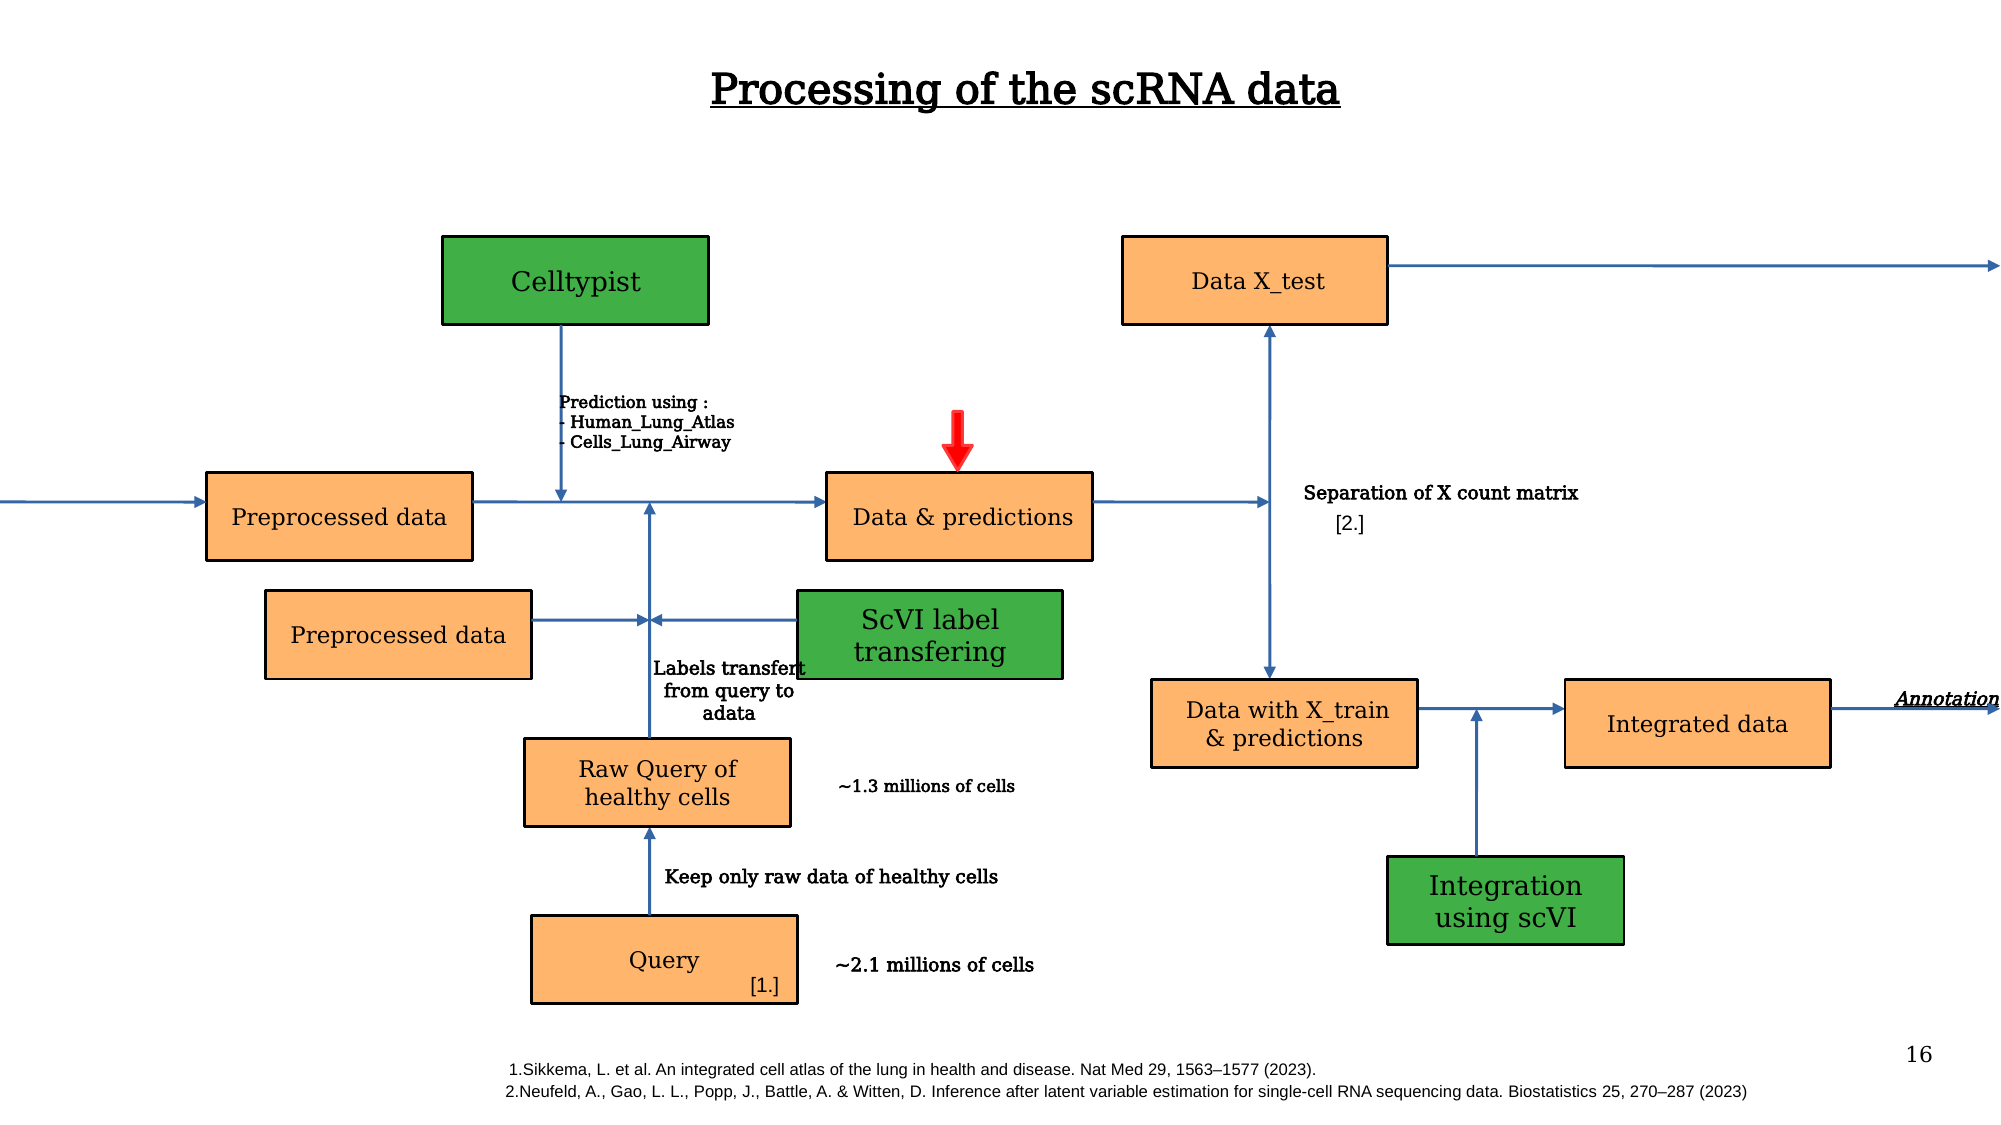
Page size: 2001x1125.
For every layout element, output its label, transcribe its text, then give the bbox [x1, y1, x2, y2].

text_box [643, 501, 656, 619]
text_box [650, 495, 826, 509]
text_box [1387, 259, 2001, 273]
text_box 16 [1844, 1033, 1995, 1075]
text_box [1477, 702, 1565, 715]
text_box [1470, 708, 1483, 857]
text_box Keep only raw data of healthy cells [649, 856, 1013, 895]
text_box Annotation [1855, 679, 2001, 708]
text_box Data & predictions [826, 472, 1093, 561]
text_box [1263, 325, 1277, 501]
text_box [650, 613, 798, 627]
text_box [2.] [1294, 501, 1406, 542]
text_box Preprocessed data [206, 472, 473, 561]
text_box [1830, 702, 2001, 715]
text_box Raw Query of healthy cells [524, 738, 791, 827]
text_box [1263, 503, 1277, 679]
text_box Query [531, 915, 798, 1004]
text_box ScVI label transfering [797, 590, 1063, 680]
text_box Preprocessed data [265, 590, 532, 680]
text_box Celltypist [442, 236, 709, 325]
text_box [531, 613, 650, 627]
text_box ~2.1 millions of cells [820, 945, 1050, 983]
text_box Labels transfert from query to adata [638, 648, 821, 731]
text_box Annotation [1855, 709, 2001, 717]
text_box Integrated data [1565, 679, 1831, 768]
text_box [1.] [709, 964, 821, 1004]
text_box ~1.3 millions of cells [823, 767, 1031, 803]
text_box Data X_test [1122, 236, 1388, 325]
text_box [643, 827, 656, 856]
text_box Data with X_train & predictions [1151, 679, 1418, 768]
text_box Integration using scVI [1387, 856, 1625, 945]
text_box [1092, 495, 1270, 509]
text_box Processing of the scRNA data [695, 54, 1466, 120]
text_box [0, 495, 207, 509]
text_box [554, 459, 568, 502]
text_box Separation of X count matrix [1288, 473, 1593, 511]
text_box Prediction using : - Human_Lung_Atlas - Cells_Lung_Airway [544, 383, 750, 459]
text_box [340, 1051, 1920, 1125]
text_box [942, 411, 973, 471]
